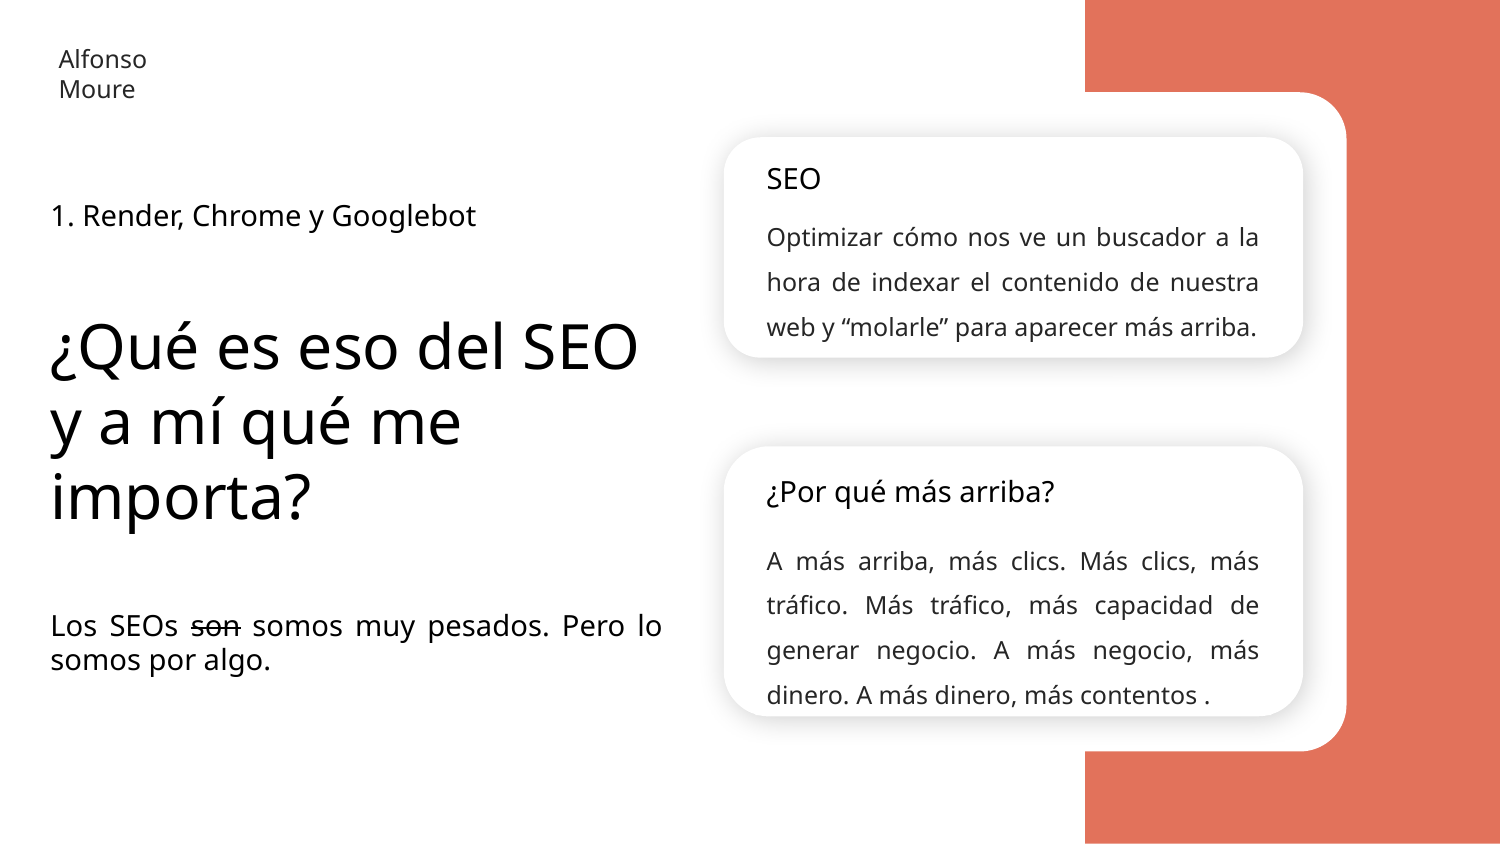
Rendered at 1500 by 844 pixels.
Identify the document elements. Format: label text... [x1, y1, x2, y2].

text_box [723, 136, 1304, 358]
text_box [1085, 0, 1500, 844]
text_box [926, 92, 1347, 752]
text_box 1. Render, Chrome y Googlebot ¿Qué es eso del SEO y a mí qué me importa? Los SEOs son somos muy pesados. Pero lo somos por algo. [39, 154, 675, 720]
text_box Alfonso Moure [47, 37, 193, 109]
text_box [723, 446, 1304, 717]
